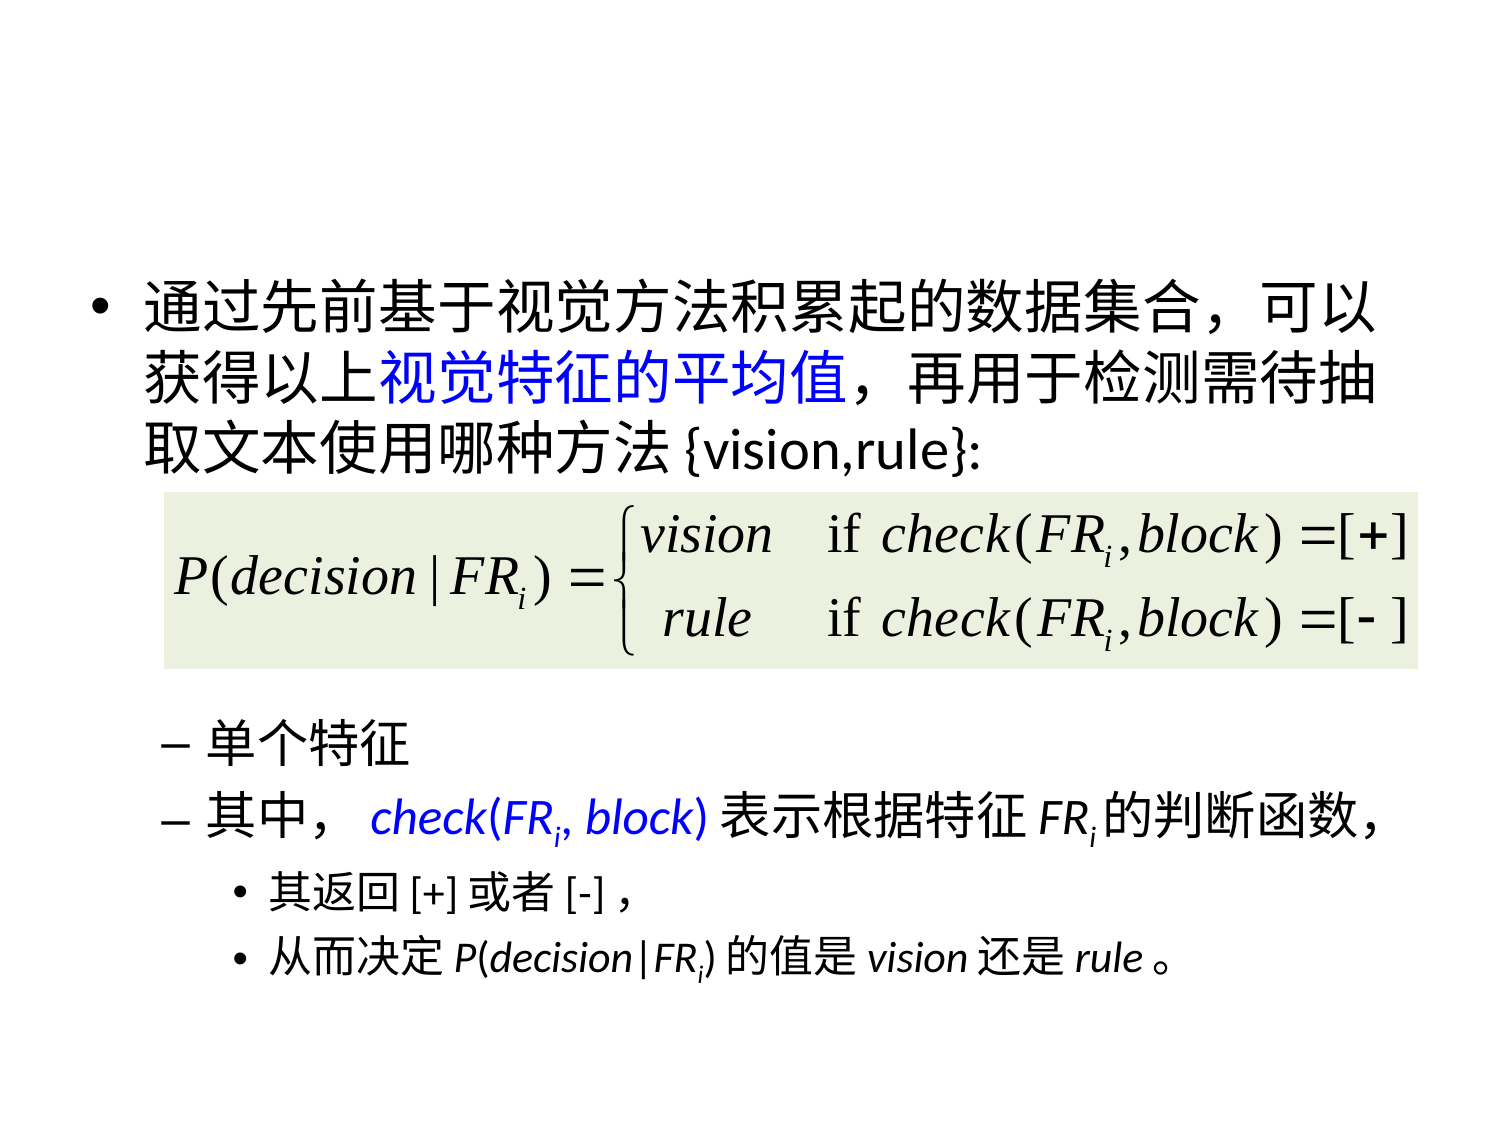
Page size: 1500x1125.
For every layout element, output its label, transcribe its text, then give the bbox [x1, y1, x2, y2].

list 通过先前基于视觉方法积累起的数据集合，可以获得以上视觉特征的平均值，再用于检测需待抽取文本使用哪种方法{vision,rule}: 单个特征 其中，check(FRi, block)表示根据特征FRi的判断函数， 其返回[+]或者[-]， 从而决定P(decision|FRi)的值是vision还是rule。 [75, 262, 1425, 1005]
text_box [163, 491, 1419, 670]
